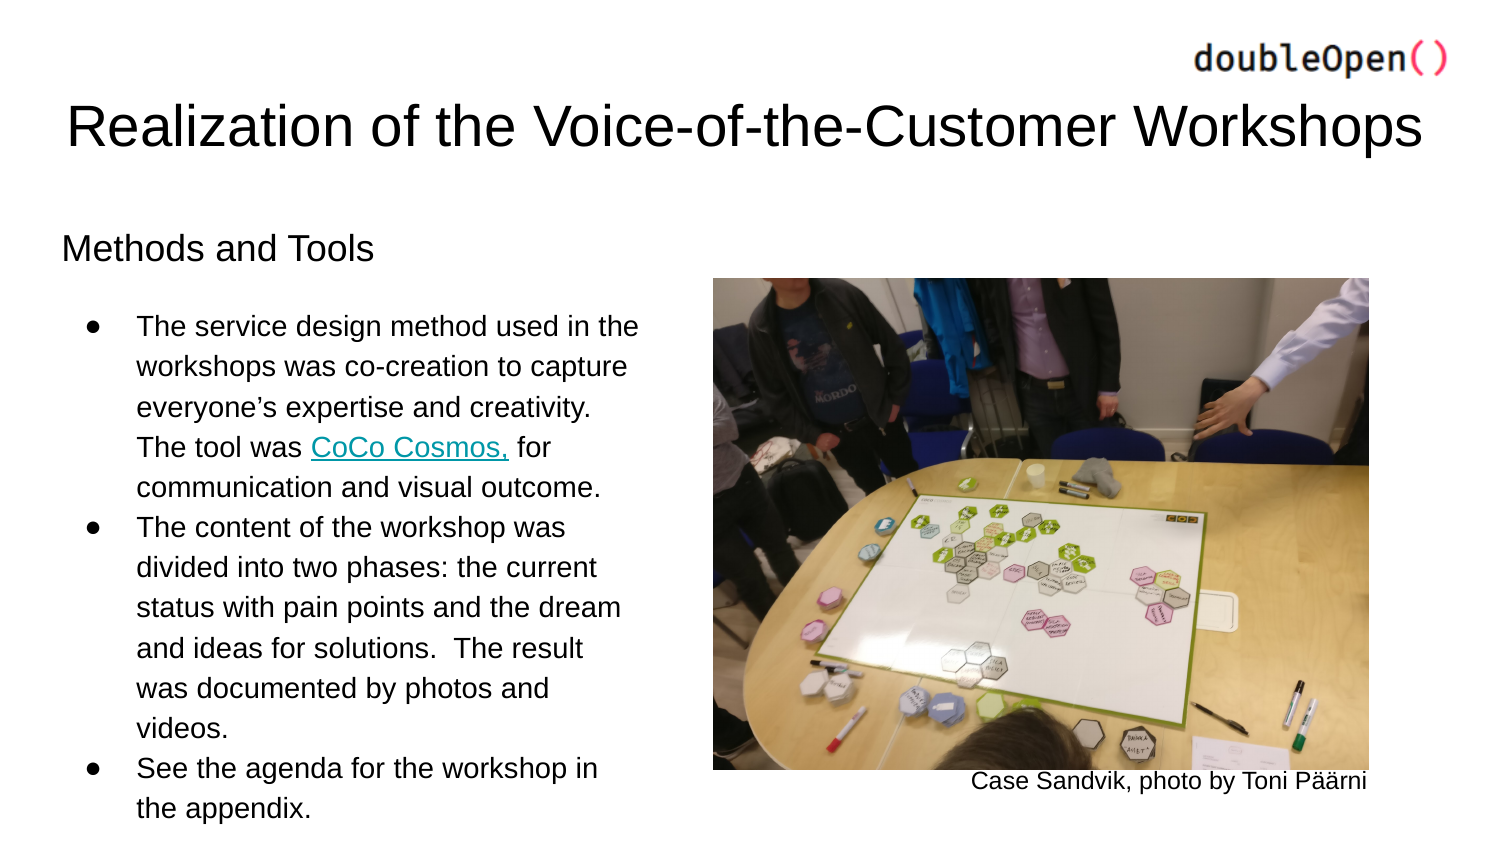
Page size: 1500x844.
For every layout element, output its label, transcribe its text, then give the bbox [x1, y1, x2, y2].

list Methods and Tools The service design method used in the workshops was co-creation to capture everyone’s expertise and creativity. The tool was CoCo Cosmos, for communication and visual outcome. The content of the workshop was divided into two phases: the current status with pain points and the dream and ideas for solutions. The result was documented by photos and videos. See the agenda for the workshop in the appendix. [46, 202, 659, 763]
title Realization of the Voice-of-the-Customer Workshops [51, 72, 1449, 167]
picture [1173, 10, 1476, 103]
text_box Case Sandvik, photo by Toni Päärni [955, 750, 1406, 800]
picture [712, 277, 1369, 770]
